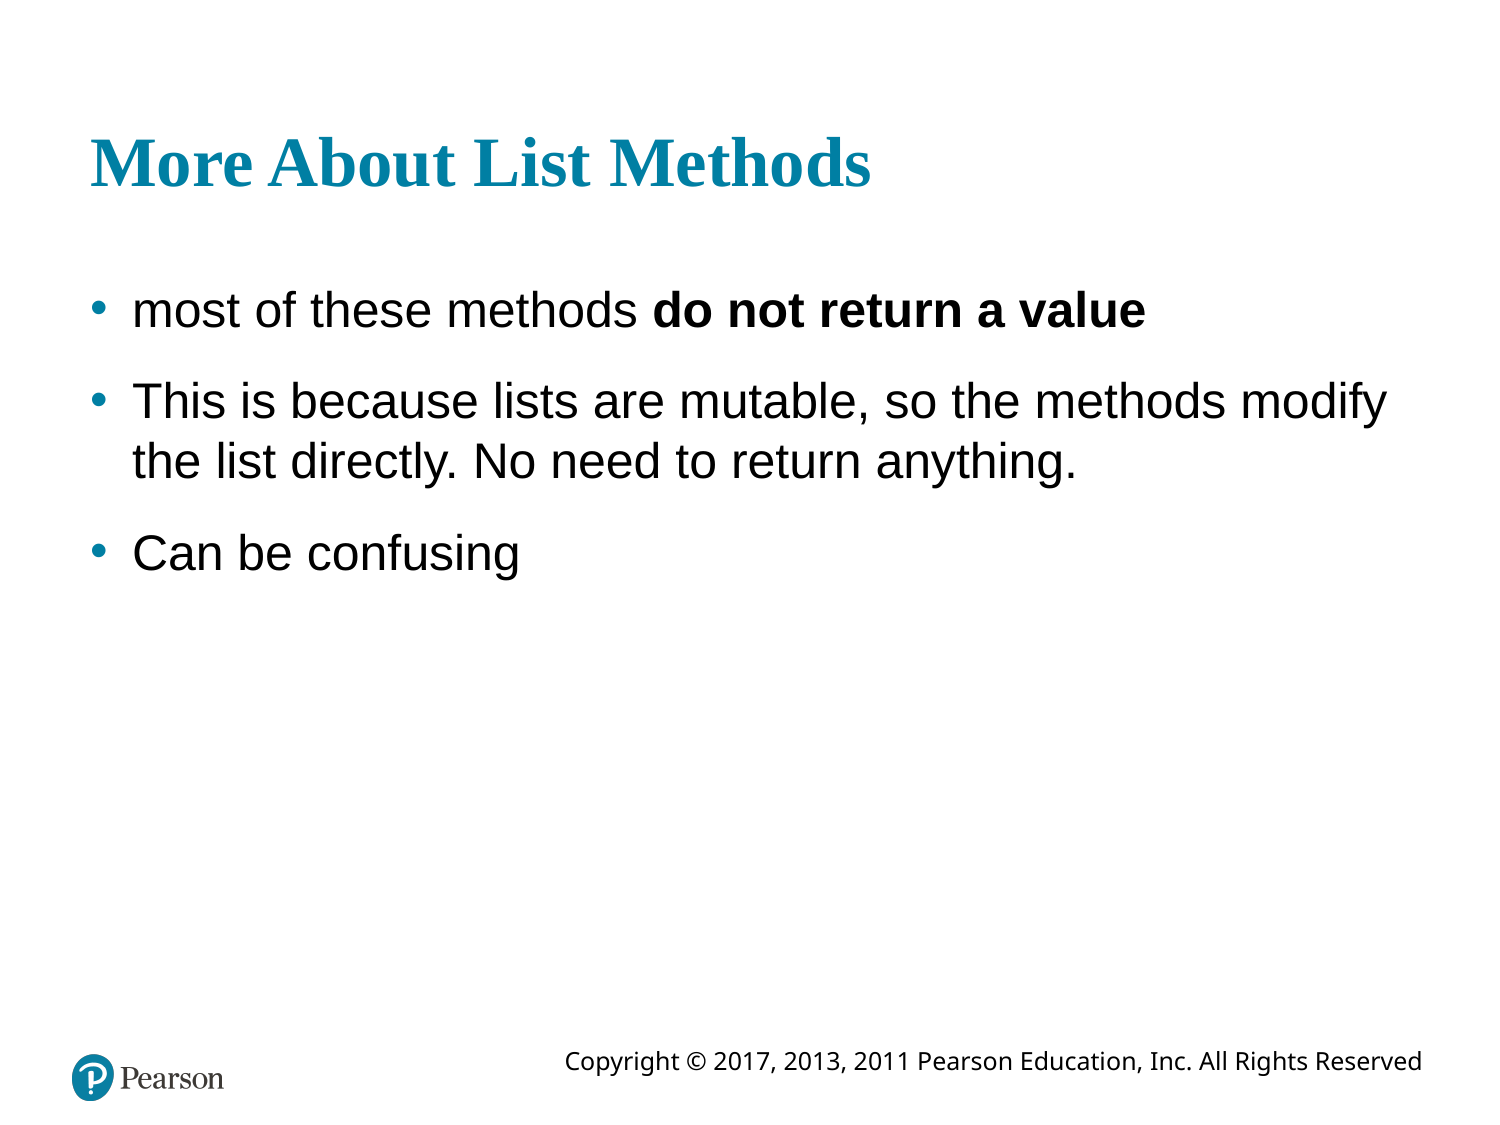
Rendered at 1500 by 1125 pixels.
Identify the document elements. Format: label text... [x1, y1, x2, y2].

picture [98, 1054, 224, 1101]
picture [72, 1054, 88, 1070]
picture [80, 1063, 106, 1088]
title More About List Methods [75, 35, 1425, 216]
picture [72, 1087, 83, 1101]
list most of these methods do not return a value This is because lists are mutable, so the methods modify the list directly. No need to return anything. Can be confusing [75, 262, 1425, 1005]
